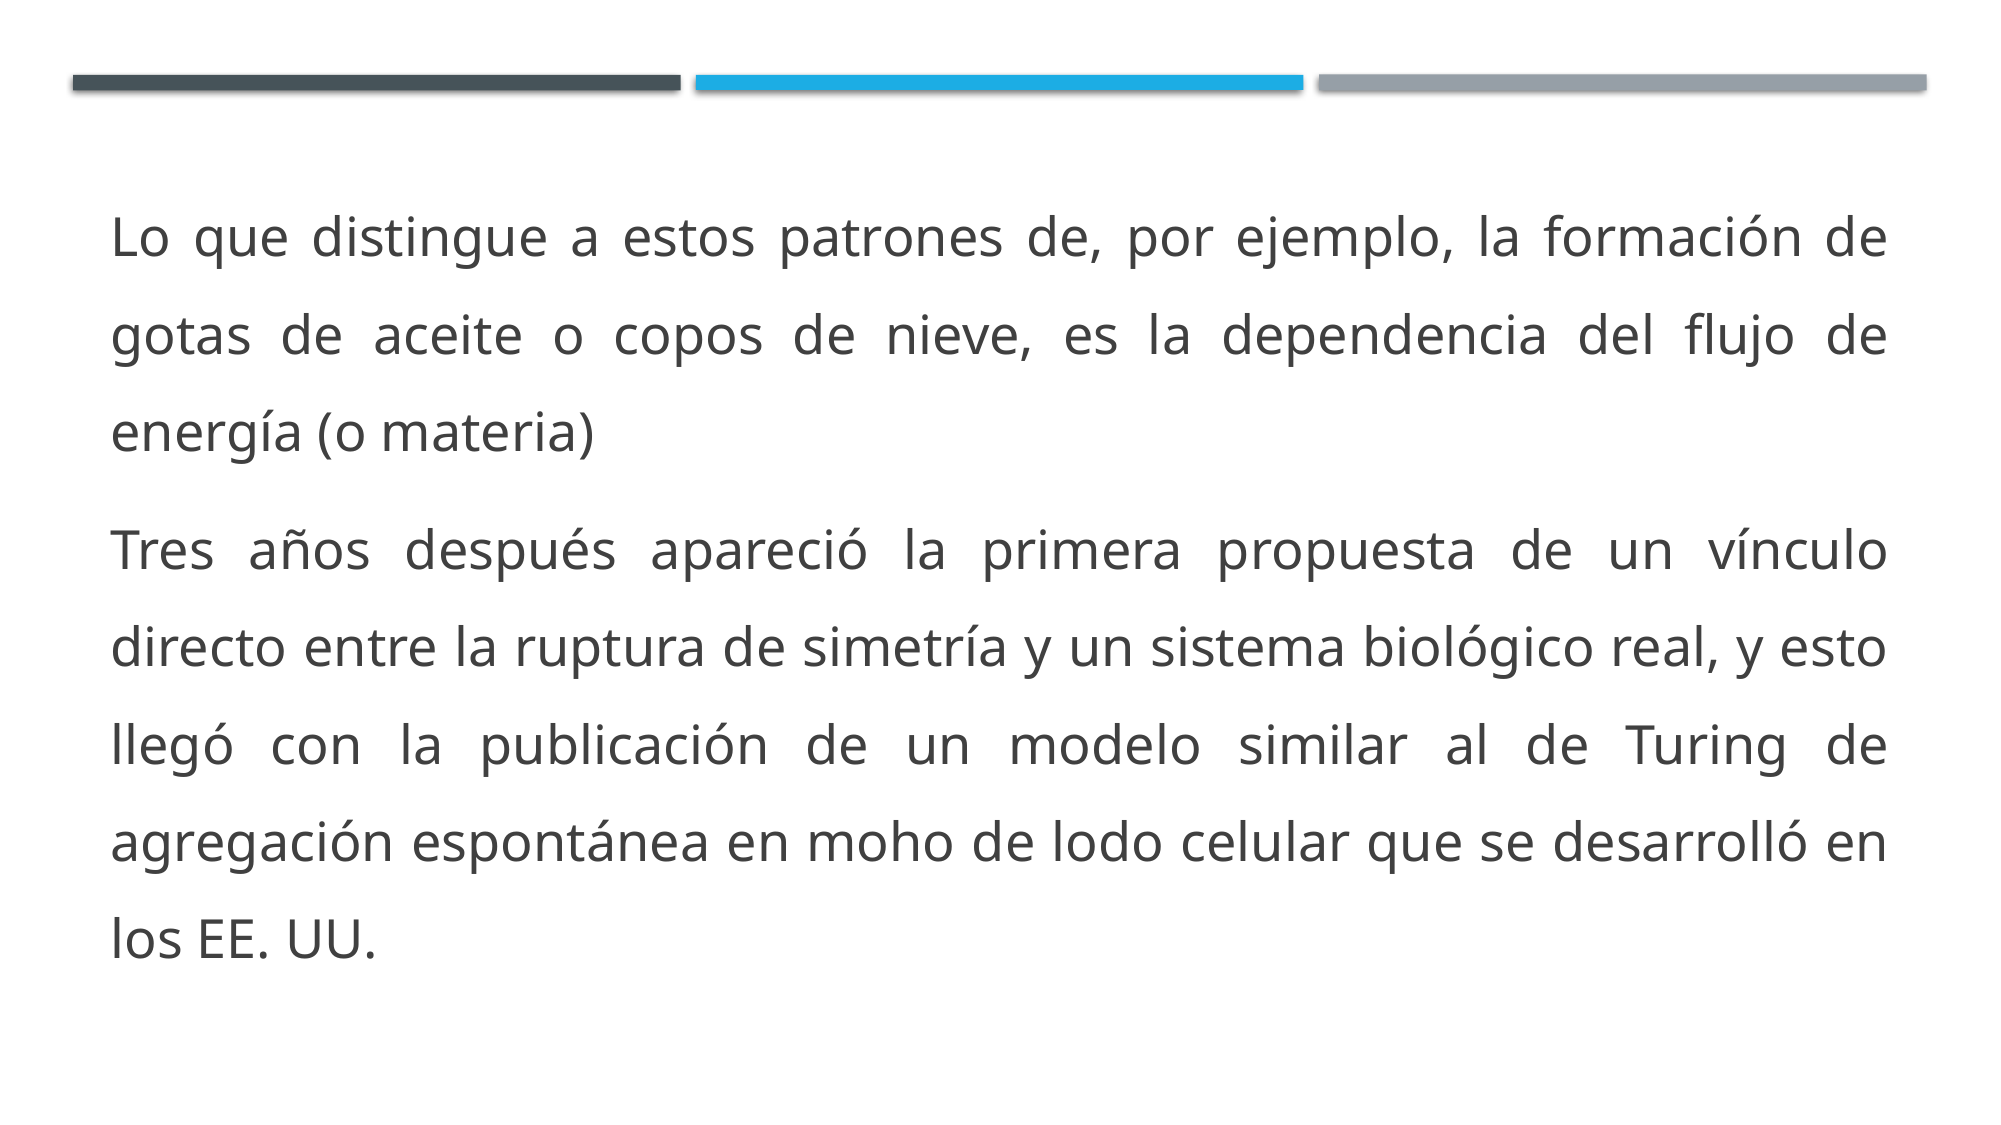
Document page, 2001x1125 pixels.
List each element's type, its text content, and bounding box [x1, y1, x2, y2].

list Lo que distingue a estos patrones de, por ejemplo, la formación de gotas de aceite o copos de nieve, es la dependencia del flujo de energía (o materia) Tres años después apareció la primera propuesta de un vínculo directo entre la ruptura de simetría y un sistema biológico real, y esto llegó con la publicación de un modelo similar al de Turing de agregación espontánea en moho de lodo celular que se desarrolló en los EE. UU. [95, 159, 1905, 981]
